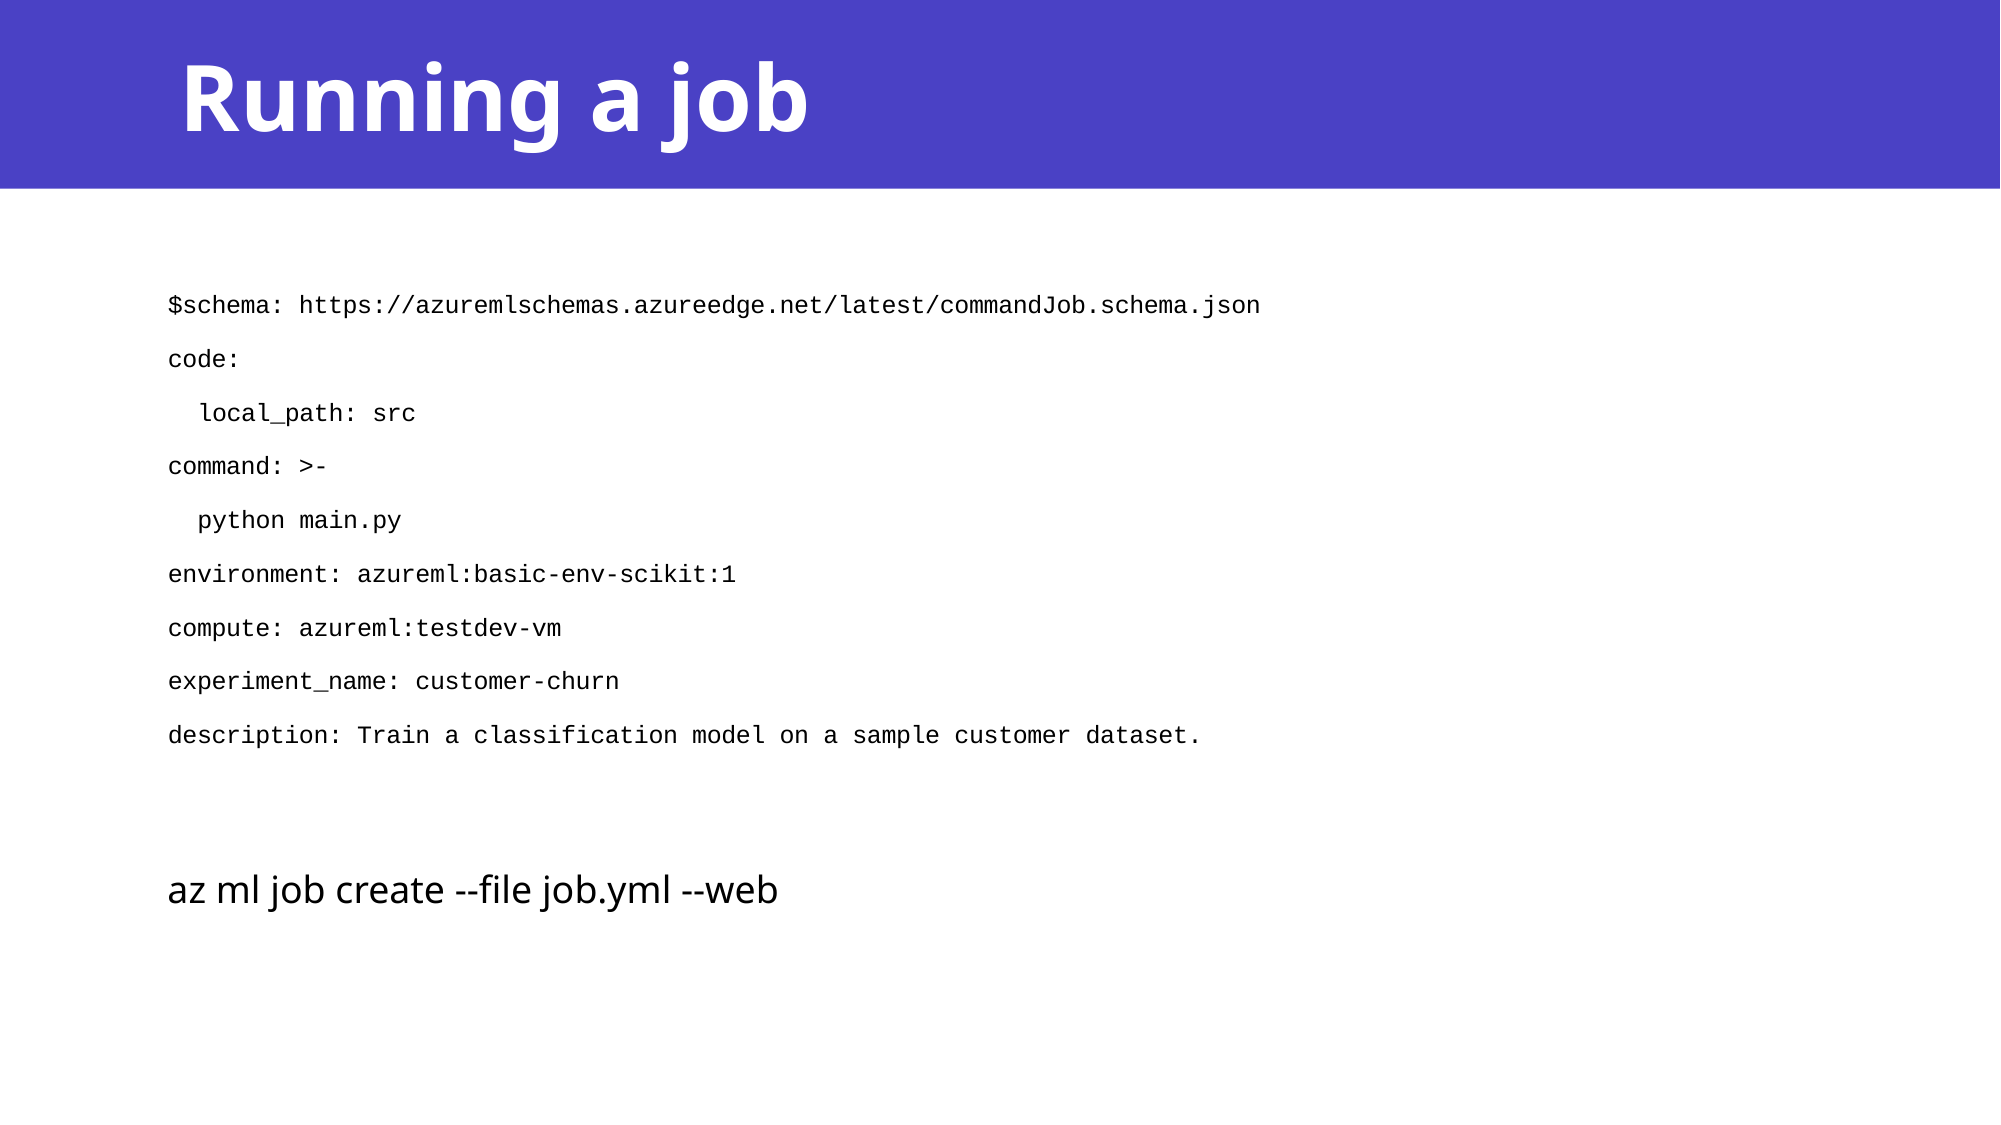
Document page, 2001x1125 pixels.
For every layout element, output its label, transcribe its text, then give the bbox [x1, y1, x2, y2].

list $schema: https://azuremlschemas.azureedge.net/latest/commandJob.schema.json code: local_path: src command: >- python main.py environment: azureml:basic-env-scikit:1 compute: azureml:testdev-vm experiment_name: customer-churn description: Train a classification model on a sample customer dataset. [152, 278, 1848, 986]
text_box az ml job create --file job.yml --web [152, 858, 1154, 918]
title Running a job [164, 31, 1710, 159]
